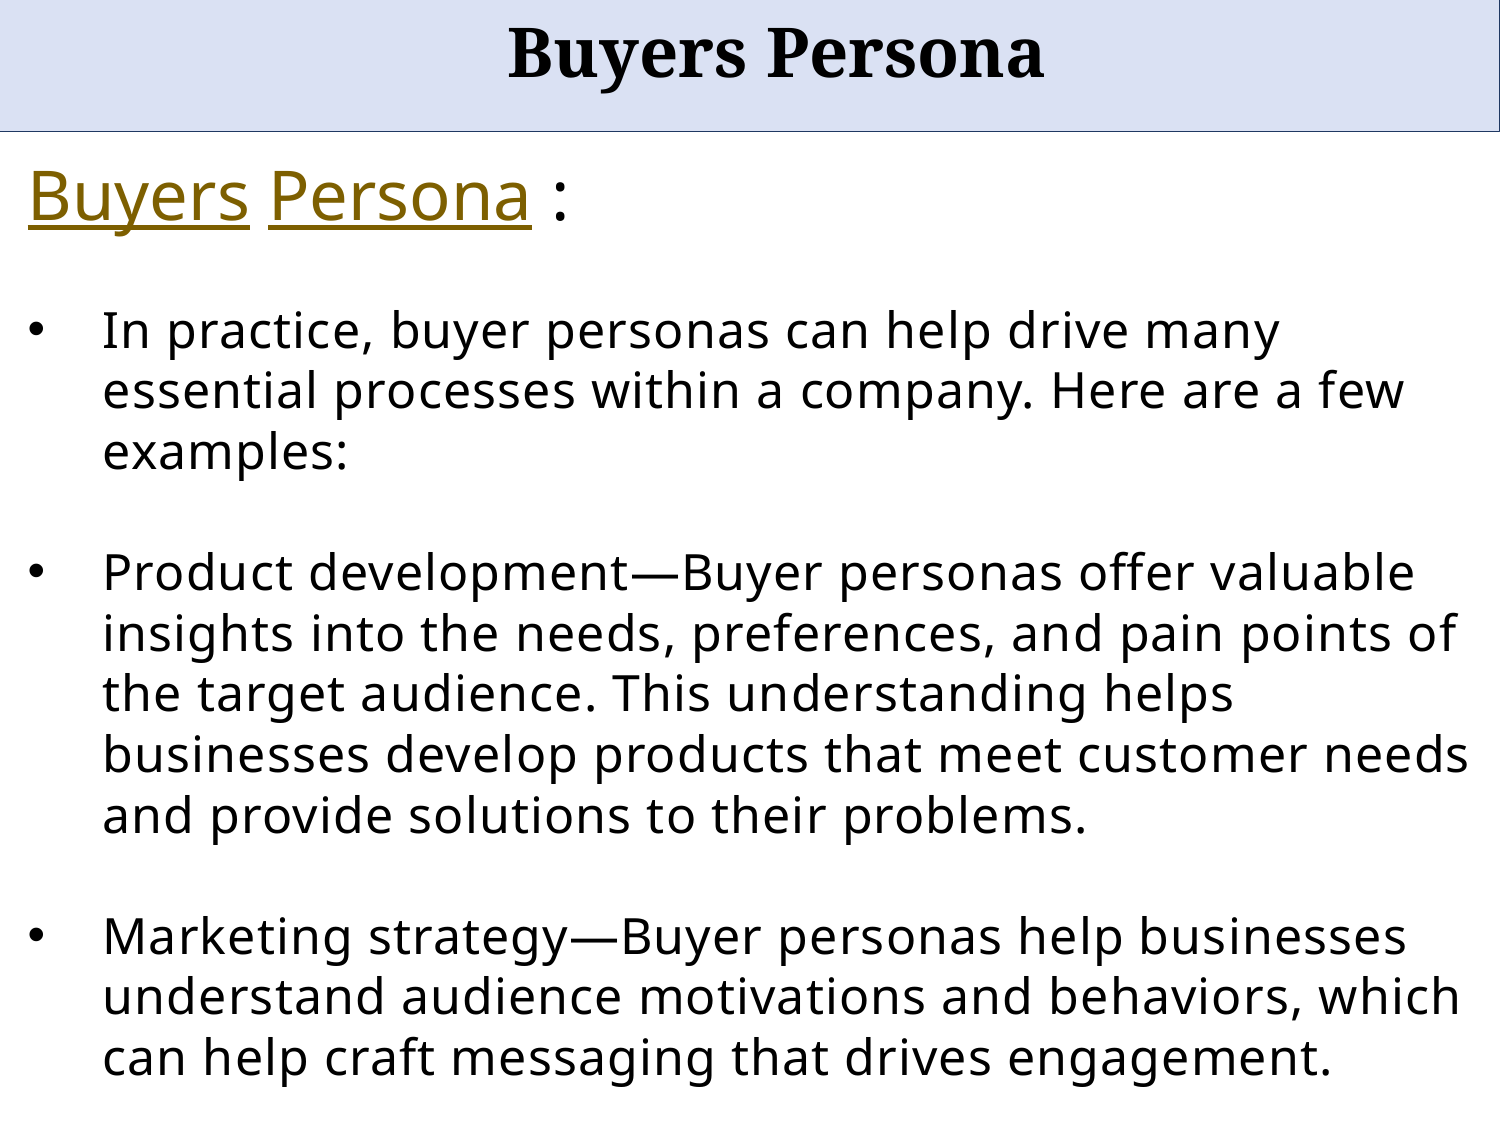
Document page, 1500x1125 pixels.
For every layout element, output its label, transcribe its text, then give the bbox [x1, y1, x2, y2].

title Buyers Persona [59, 0, 1441, 149]
text_box Buyers Persona : In practice, buyer personas can help drive many essential processes within a company. Here are a few examples: Product development—Buyer personas offer valuable insights into the needs, preferences, and pain points of the target audience. This understanding helps businesses develop products that meet customer needs and provide solutions to their problems. Marketing strategy—Buyer personas help businesses understand audience motivations and behaviors, which can help craft messaging that drives engagement. [25, 149, 1475, 1125]
